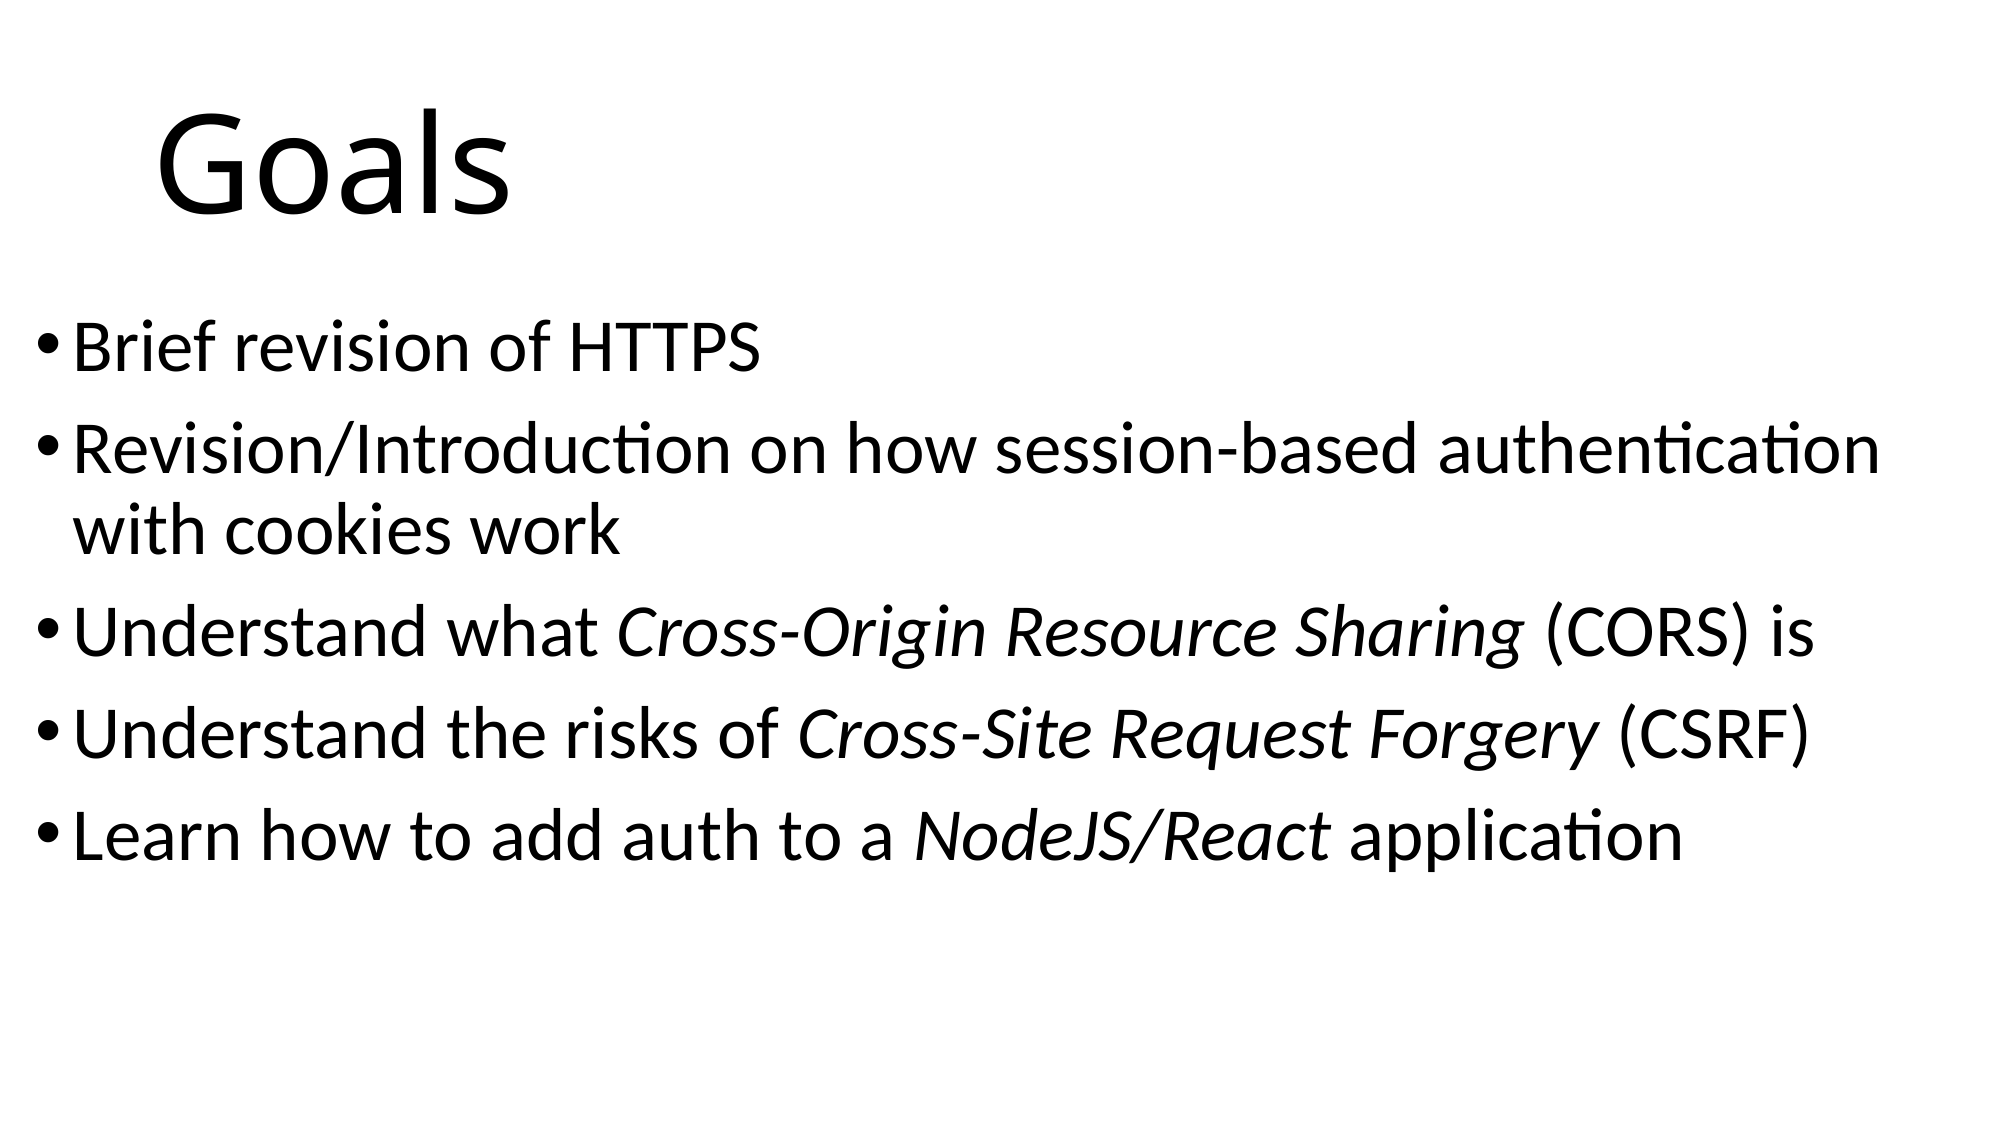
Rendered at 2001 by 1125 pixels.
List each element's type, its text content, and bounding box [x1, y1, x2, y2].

list Brief revision of HTTPS Revision/Introduction on how session-based authentication with cookies work Understand what Cross-Origin Resource Sharing (CORS) is Understand the risks of Cross-Site Request Forgery (CSRF) Learn how to add auth to a NodeJS/React application [20, 299, 1990, 1084]
title Goals [137, 59, 1863, 278]
